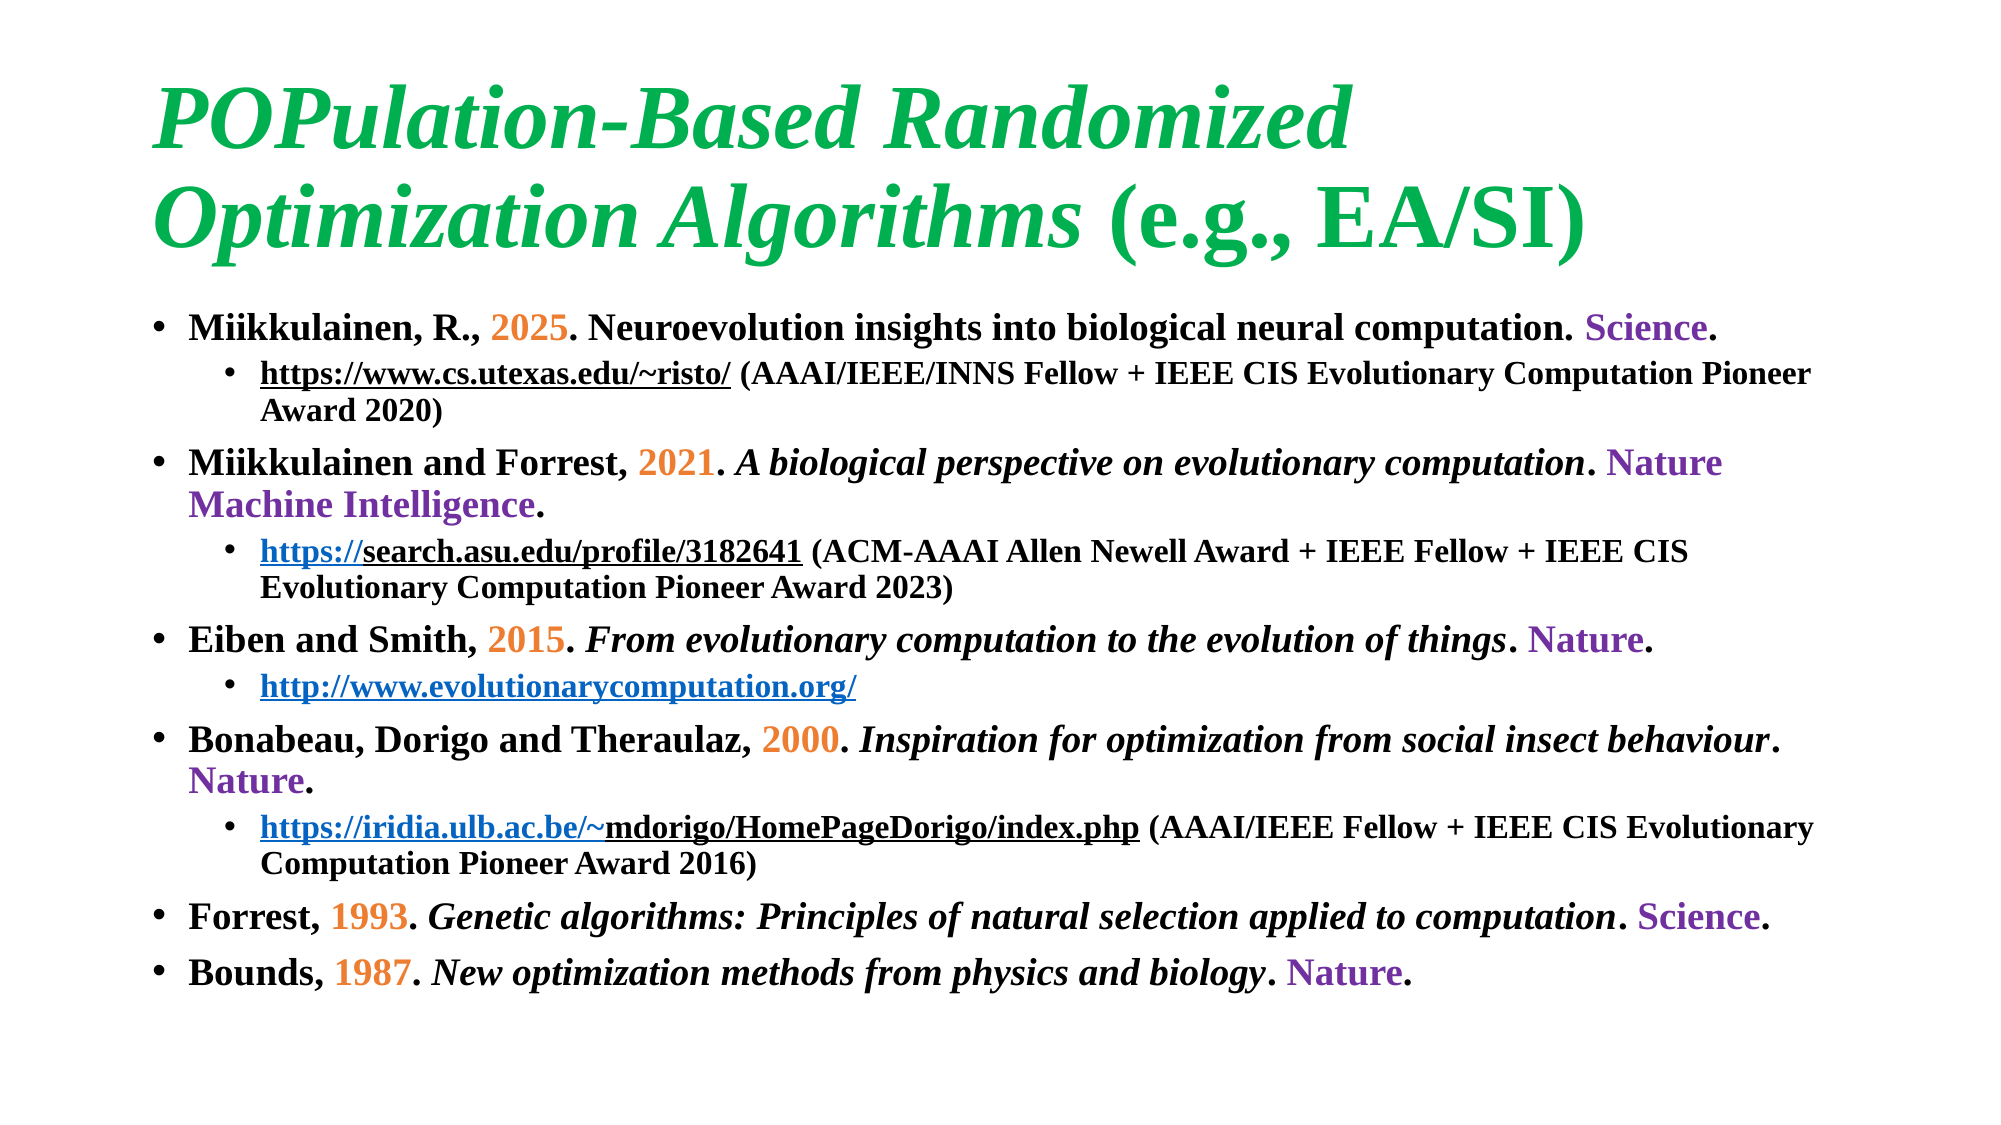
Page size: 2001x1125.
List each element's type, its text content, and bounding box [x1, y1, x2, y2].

list Miikkulainen, R., 2025. Neuroevolution insights into biological neural computation. Science. https://www.cs.utexas.edu/~risto/ (AAAI/IEEE/INNS Fellow + IEEE CIS Evolutionary Computation Pioneer Award 2020) Miikkulainen and Forrest, 2021. A biological perspective on evolutionary computation. Nature Machine Intelligence. https://search.asu.edu/profile/3182641 (ACM-AAAI Allen Newell Award + IEEE Fellow + IEEE CIS Evolutionary Computation Pioneer Award 2023) Eiben and Smith, 2015. From evolutionary computation to the evolution of things. Nature. http://www.evolutionarycomputation.org/ Bonabeau, Dorigo and Theraulaz, 2000. Inspiration for optimization from social insect behaviour. Nature. https://iridia.ulb.ac.be/~mdorigo/HomePageDorigo/index.php (AAAI/IEEE Fellow + IEEE CIS Evolutionary Computation Pioneer Award 2016) Forrest, 1993. Genetic algorithms: Principles of natural selection applied to computation. Science. Bounds, 1987. New optimization methods from physics and biology. Nature. [137, 299, 1863, 1014]
title POPulation-Based Randomized Optimization Algorithms (e.g., EA/SI) [137, 59, 1863, 278]
